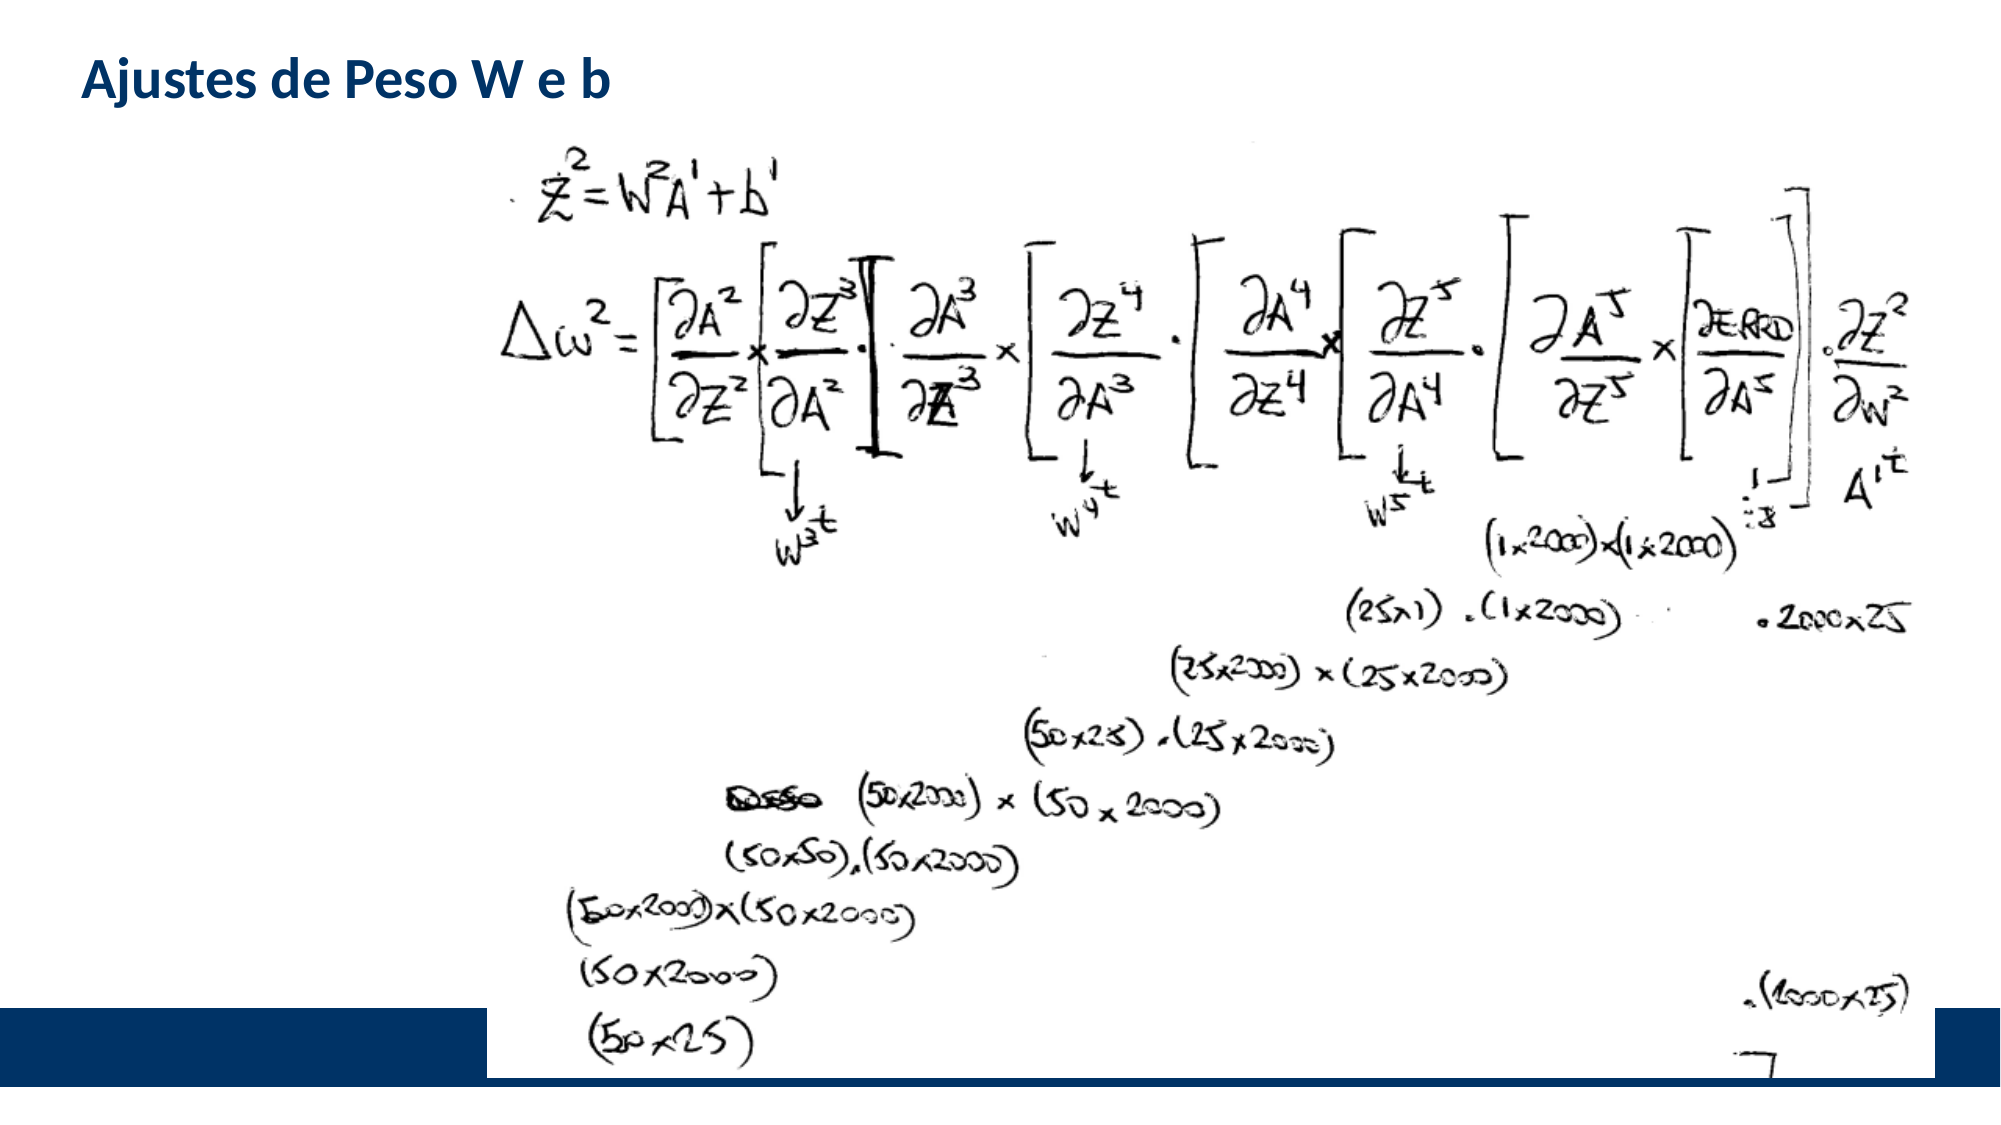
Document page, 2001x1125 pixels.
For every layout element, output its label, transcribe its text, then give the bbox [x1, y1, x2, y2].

picture [487, 140, 1935, 1079]
title Ajustes de Peso W e b [66, 12, 1917, 138]
